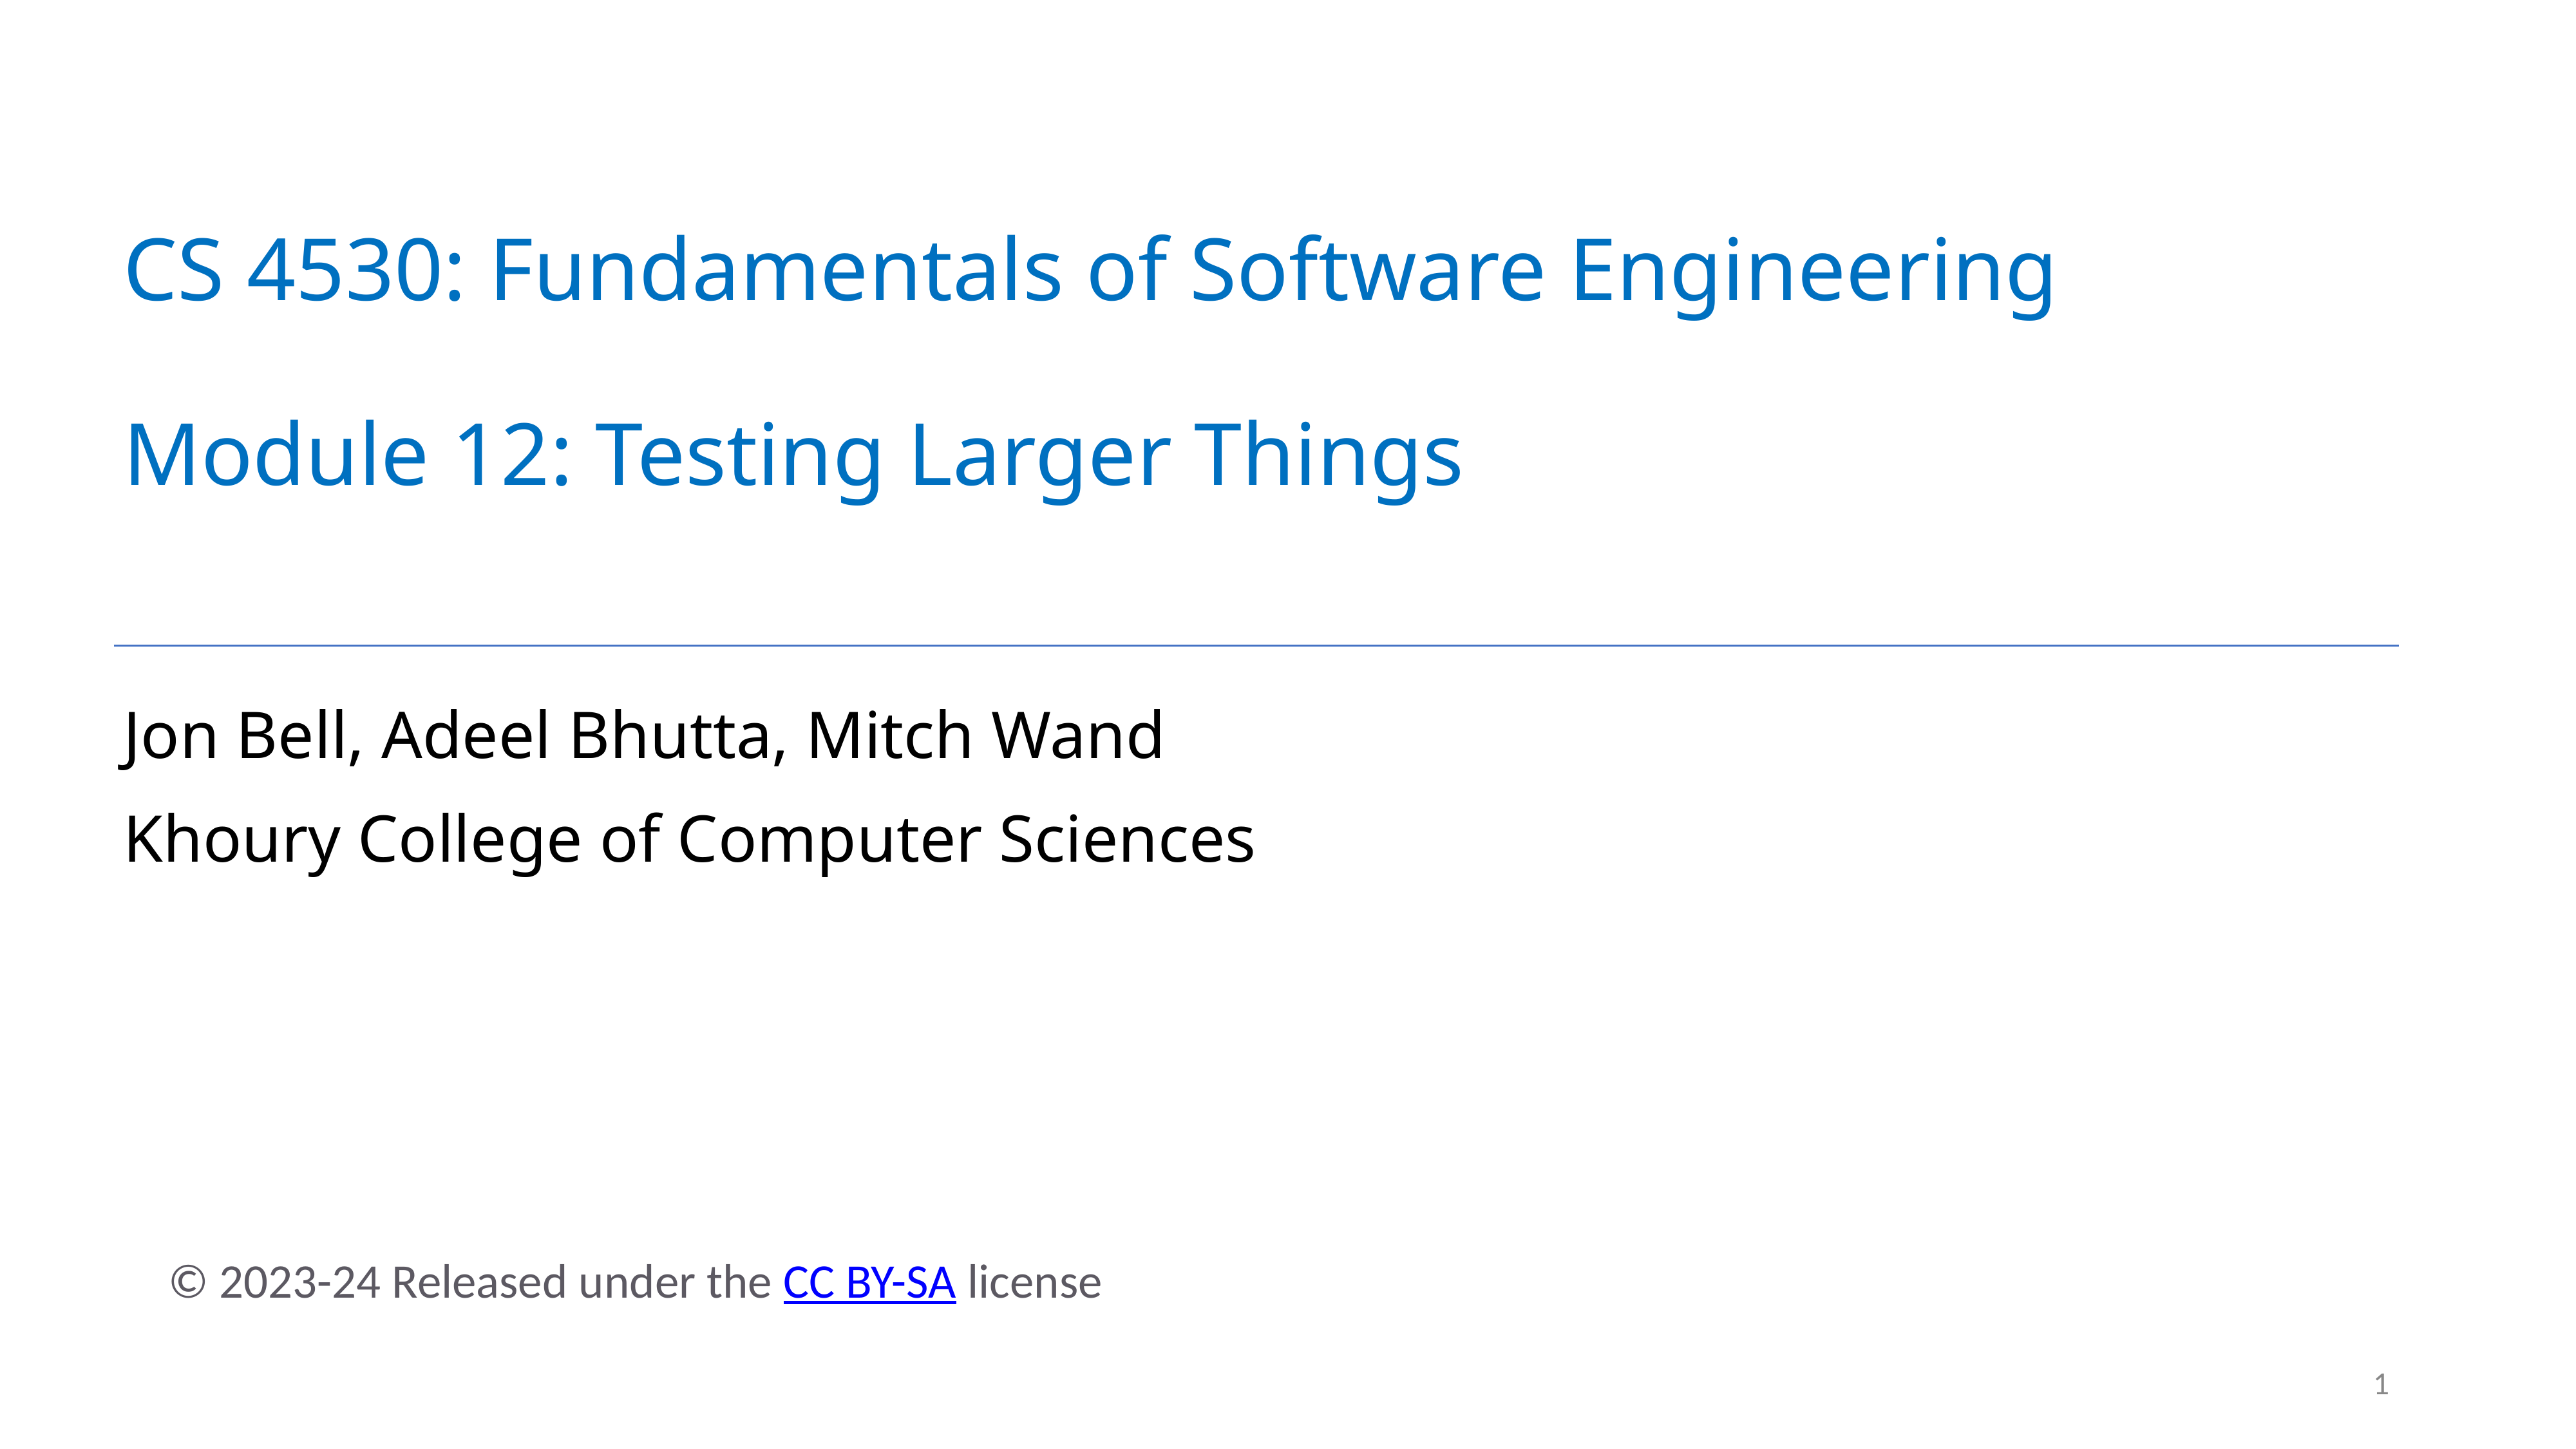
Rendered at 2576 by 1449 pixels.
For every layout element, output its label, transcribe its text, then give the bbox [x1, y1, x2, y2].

title CS 4530: Fundamentals of Software Engineering Module 12: Testing Larger Things [113, 139, 2400, 515]
slide_number 1 [2360, 1355, 2400, 1408]
text_box © 2023-24 Released under the CC BY-SA license [158, 1240, 1428, 1318]
subtitle Jon Bell, Adeel Bhutta, Mitch Wand Khoury College of Computer Sciences [113, 683, 2255, 1036]
